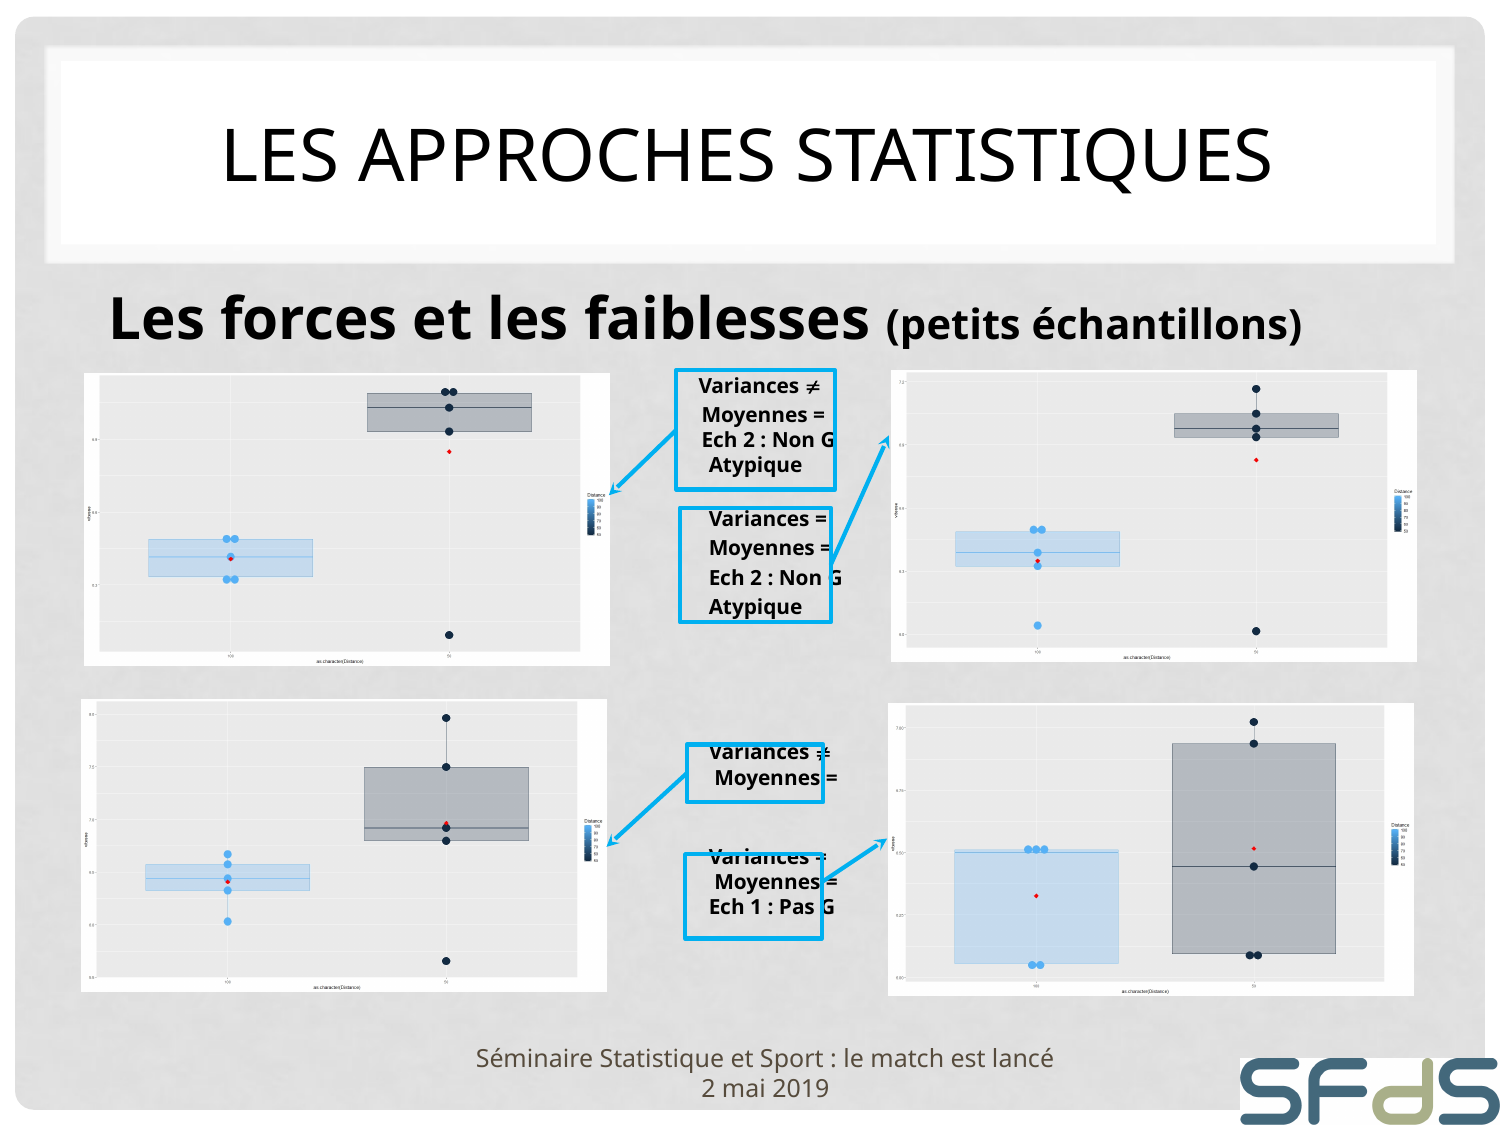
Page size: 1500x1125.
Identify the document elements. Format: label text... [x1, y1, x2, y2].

list Les forces et les faiblesses (petits échantillons) Variances  Moyennes = Ech 2 : Non G Atypique Variances = Moyennes = Ech 2 : Non G Atypique Variances  Moyennes = Variances = Moyennes = Ech 1 : Pas G [75, 274, 1439, 992]
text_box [608, 429, 677, 496]
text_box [820, 838, 888, 883]
text_box [685, 742, 825, 804]
text_box [683, 852, 824, 941]
picture [15, 16, 1500, 1125]
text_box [830, 435, 889, 566]
text_box [678, 506, 833, 624]
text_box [606, 772, 687, 847]
text_box [674, 368, 837, 492]
title Les approches statistiques [69, 66, 1425, 238]
footer Séminaire Statistique et Sport : le match est lancé 2 mai 2019 [433, 1042, 1098, 1103]
